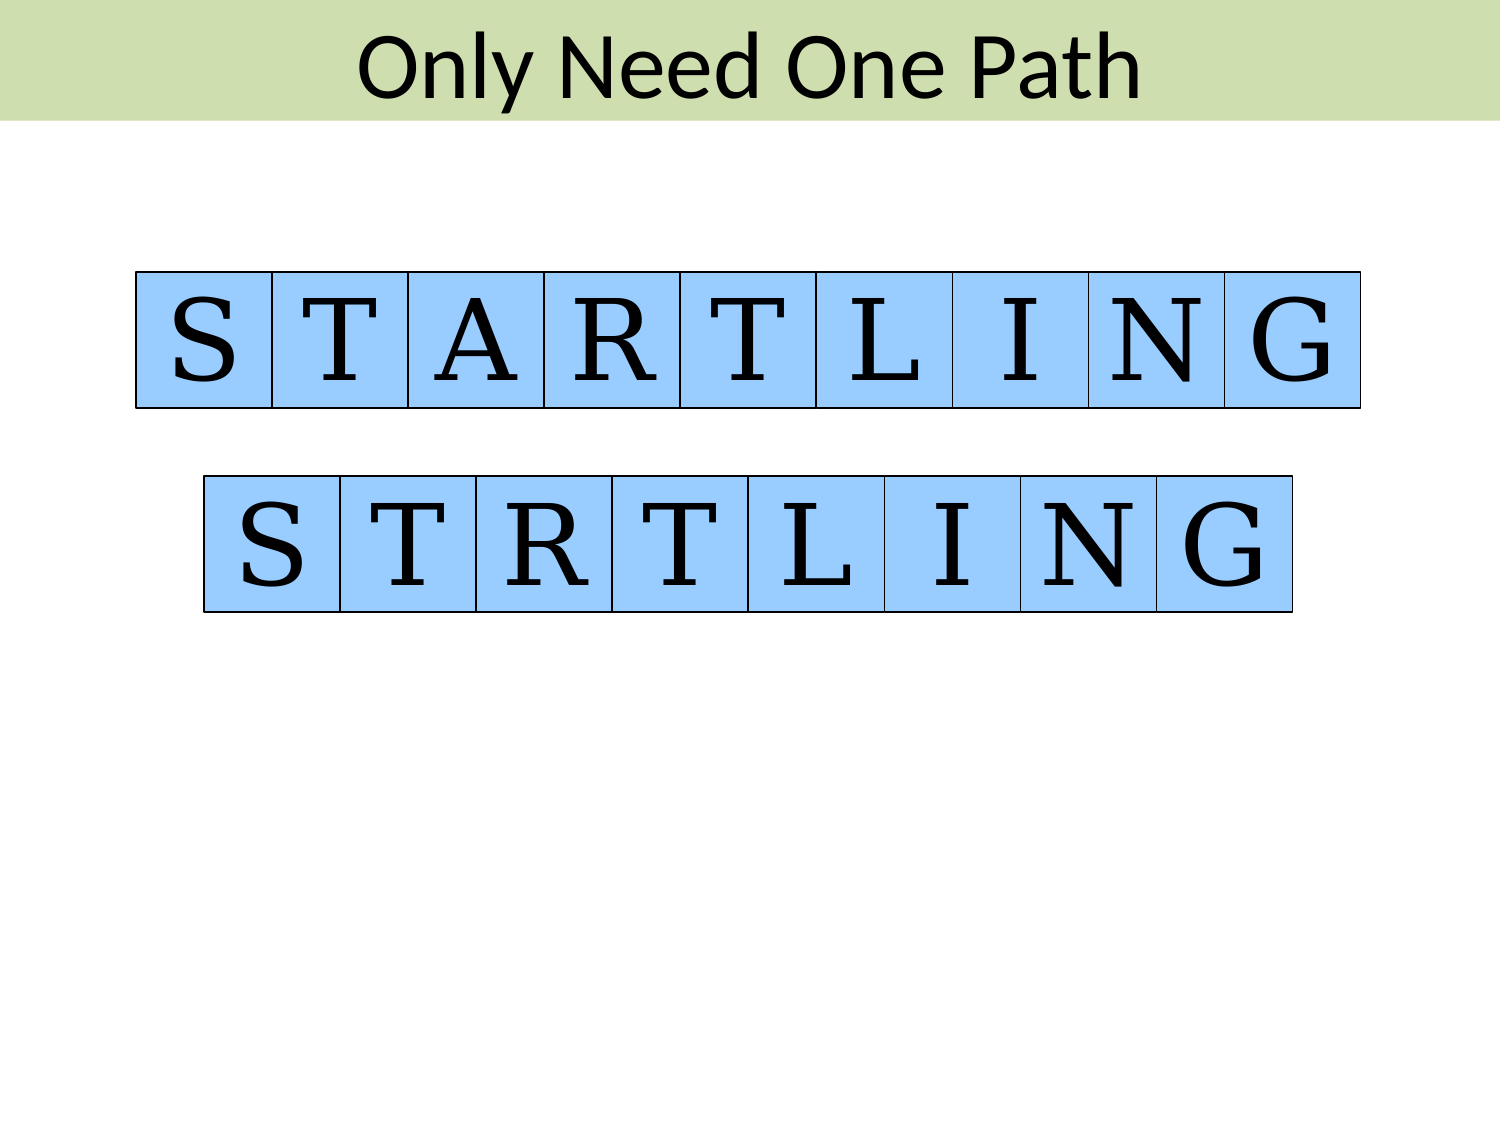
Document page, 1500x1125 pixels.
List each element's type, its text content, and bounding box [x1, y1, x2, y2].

text_box N [1088, 272, 1224, 409]
text_box G [1156, 476, 1293, 613]
text_box I [952, 272, 1088, 409]
text_box I [884, 476, 1020, 613]
text_box N [1020, 476, 1156, 613]
text_box A [408, 272, 544, 409]
text_box R [476, 476, 612, 613]
text_box T [612, 476, 748, 613]
text_box L [816, 272, 952, 409]
text_box T [340, 476, 476, 613]
text_box T [272, 272, 408, 409]
text_box T [680, 272, 816, 409]
text_box G [1224, 272, 1361, 409]
text_box L [748, 476, 884, 613]
text_box S [136, 272, 272, 409]
text_box S [204, 476, 340, 613]
text_box R [544, 272, 680, 409]
text_box Only Need One Path [0, 0, 1500, 121]
